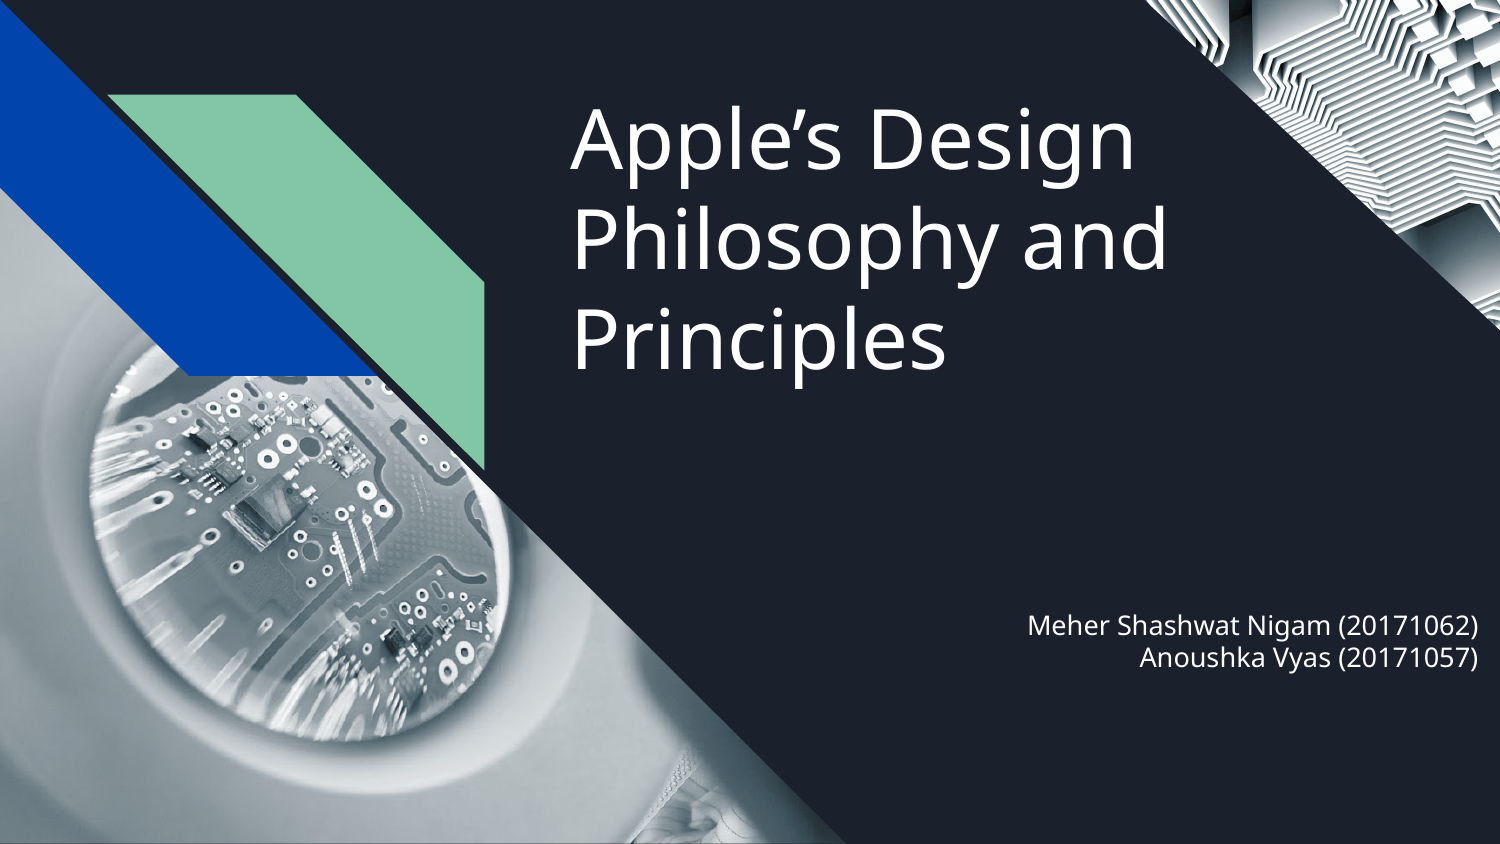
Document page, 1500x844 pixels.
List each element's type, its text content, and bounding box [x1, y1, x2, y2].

picture [0, 189, 847, 844]
title Meher Shashwat Nigam (20171062) Anoushka Vyas (20171057) [802, 592, 1494, 801]
picture [1144, 0, 1500, 331]
title Apple’s Design Philosophy and Principles [554, 71, 1378, 403]
